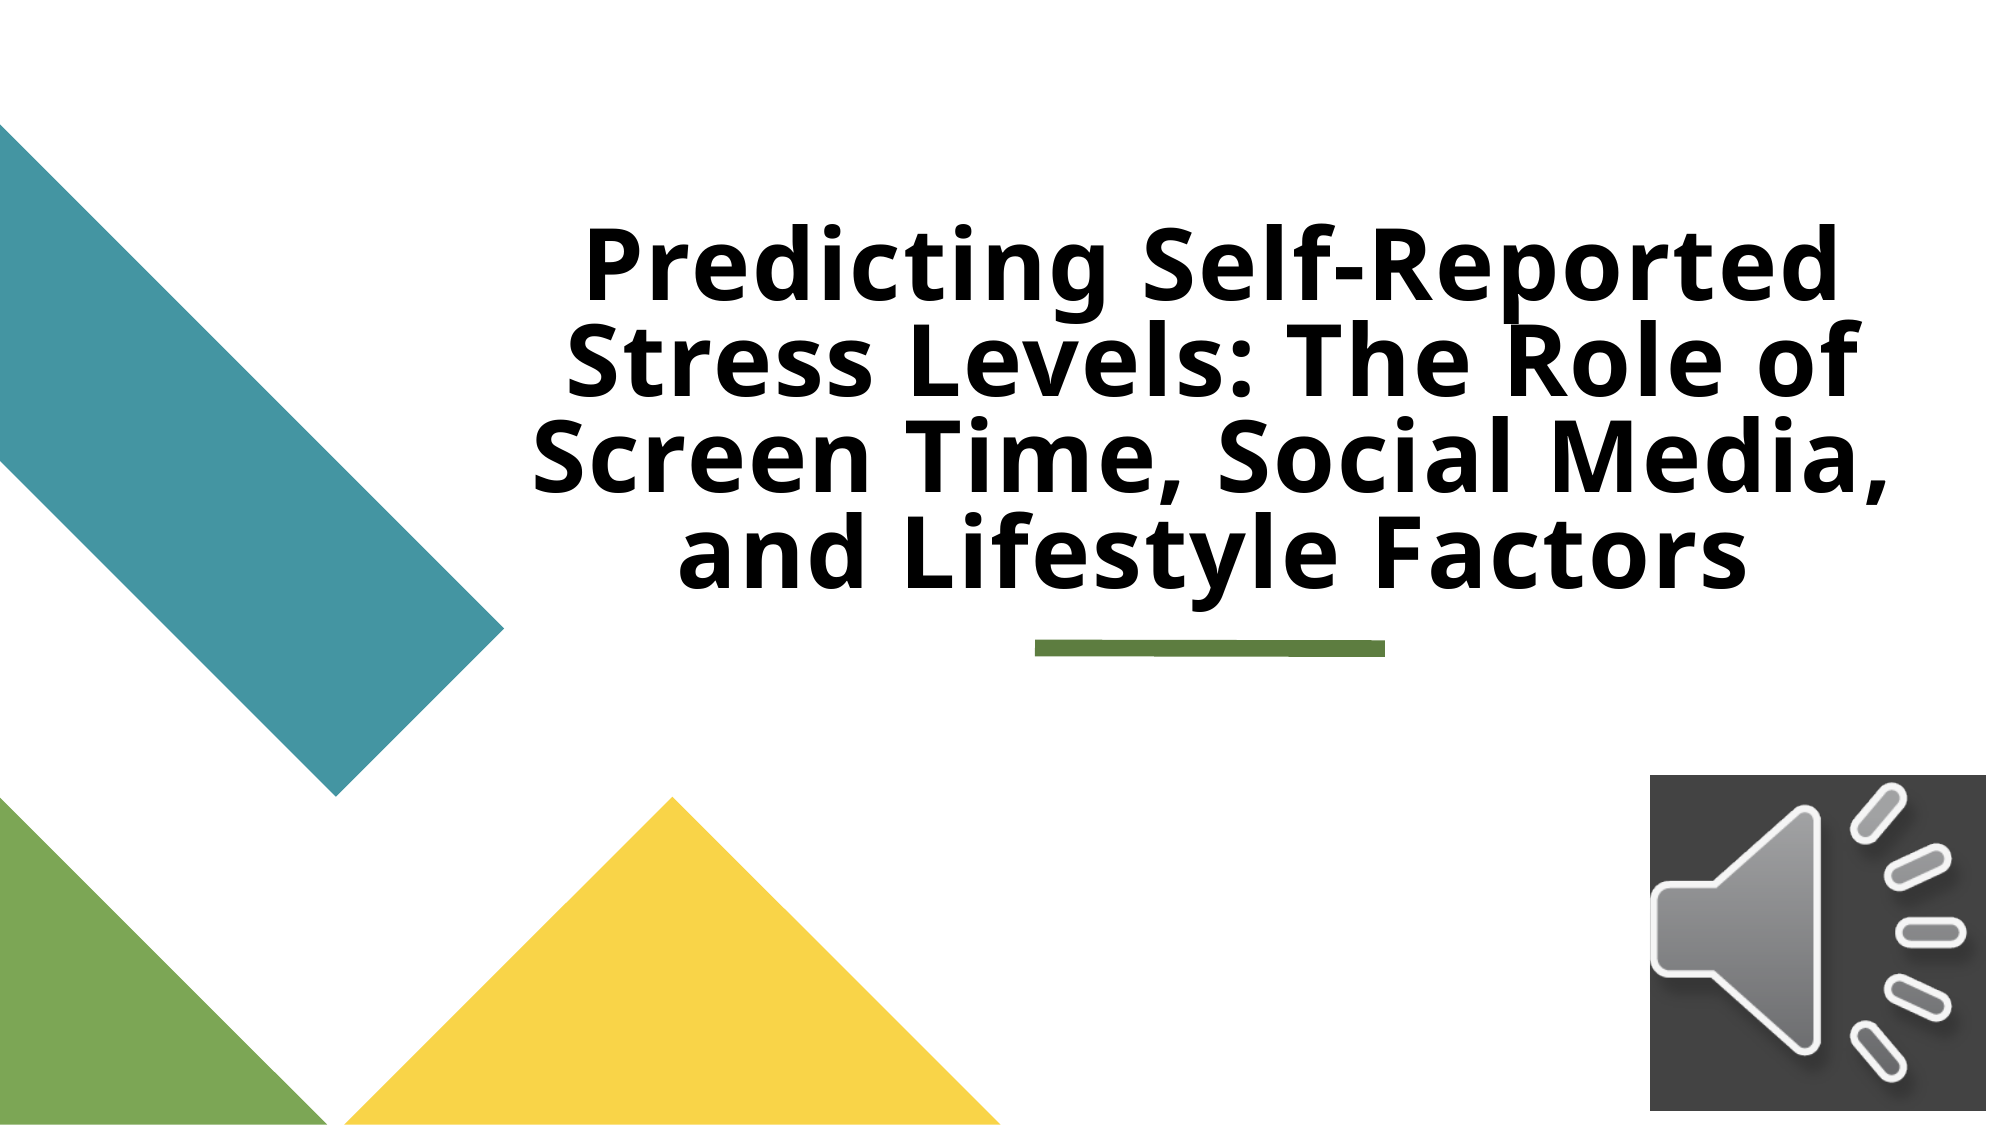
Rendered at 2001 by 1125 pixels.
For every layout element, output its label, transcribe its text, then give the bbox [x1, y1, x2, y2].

picture [1648, 773, 1987, 1112]
title Predicting Self-Reported Stress Levels: The Role of Screen Time, Social Media, and Lifestyle Factors [493, 67, 1936, 608]
